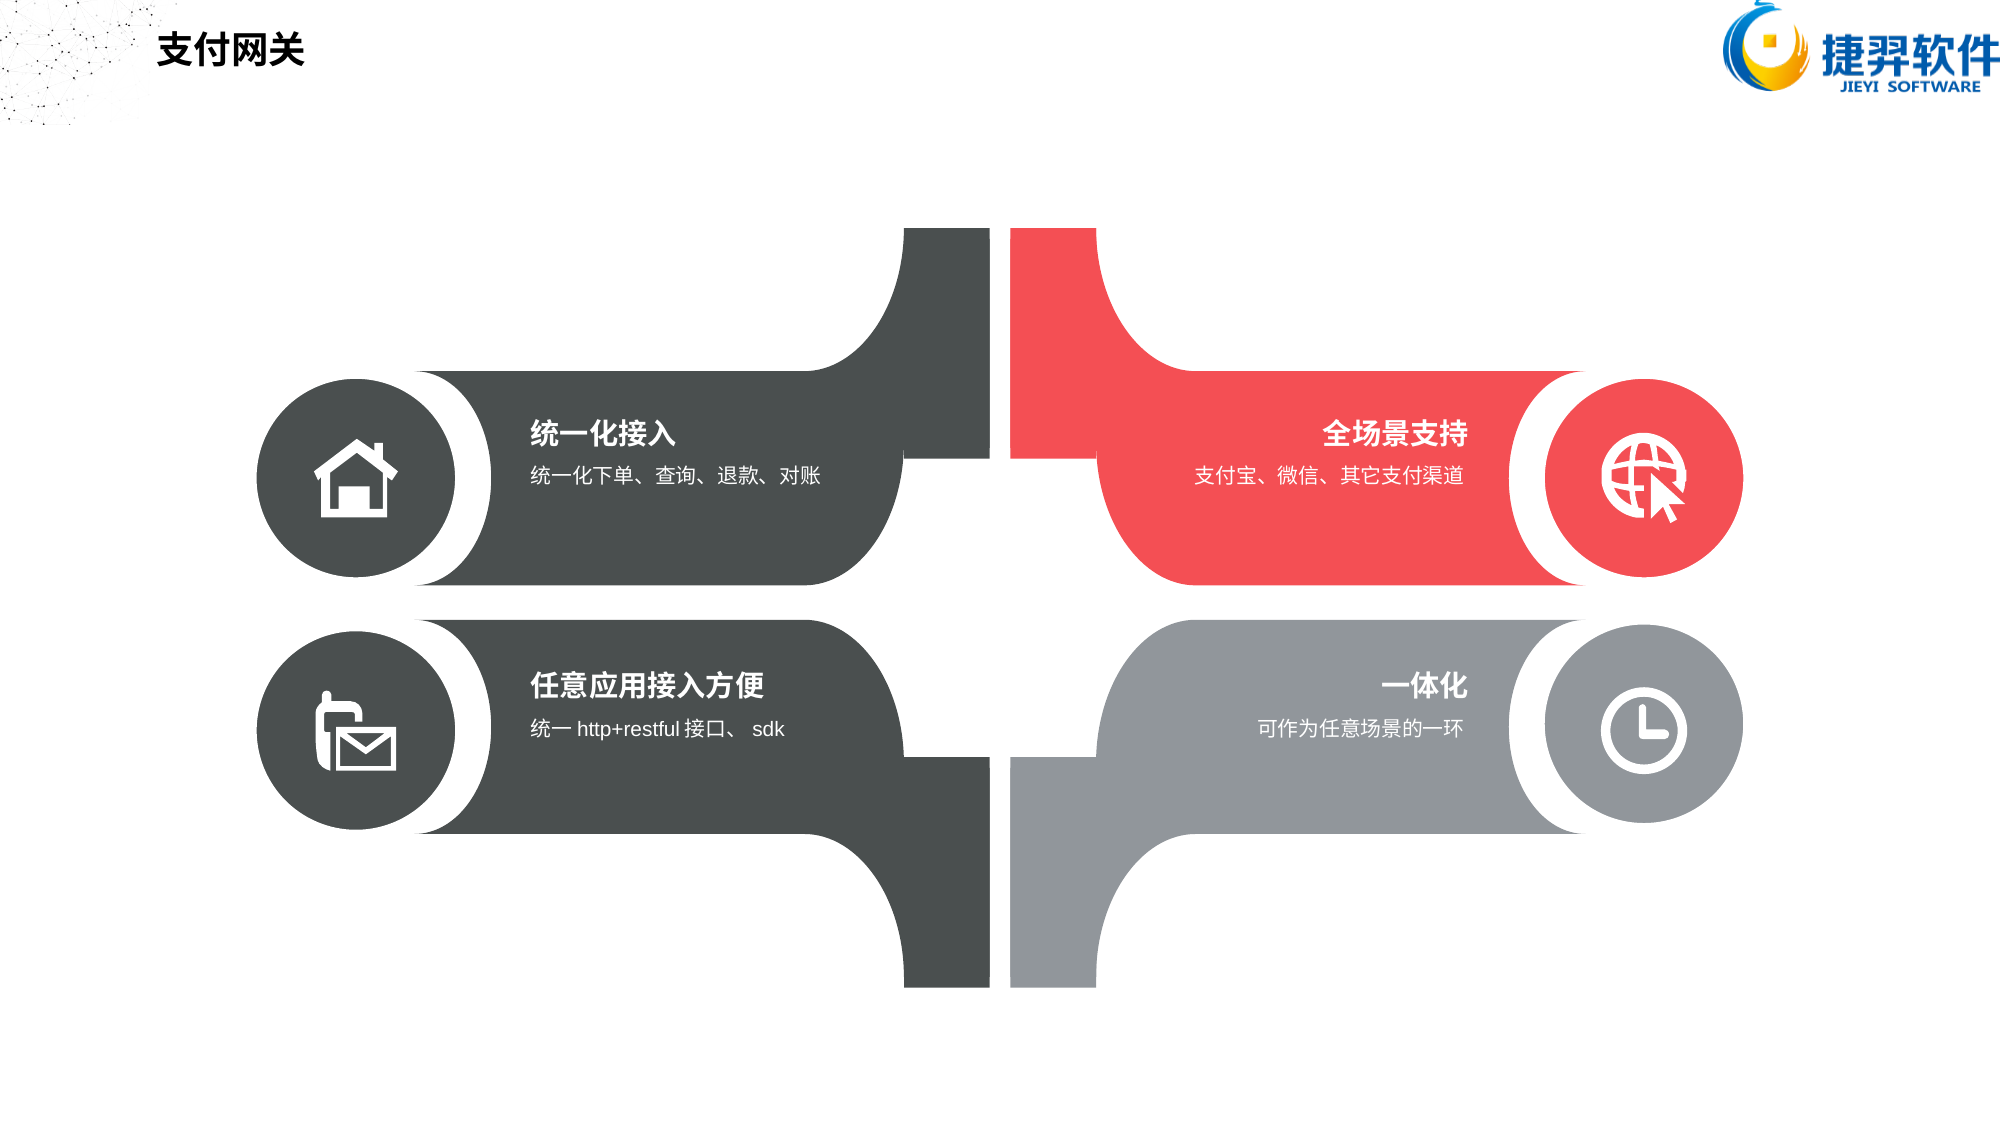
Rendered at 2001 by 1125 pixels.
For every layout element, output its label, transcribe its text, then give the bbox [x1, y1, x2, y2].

text_box 支付网关 [186, 4, 676, 79]
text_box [251, 228, 990, 586]
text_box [1010, 228, 1749, 586]
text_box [1010, 619, 1748, 988]
picture [0, 0, 186, 139]
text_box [252, 619, 990, 988]
picture [1723, 0, 2000, 93]
